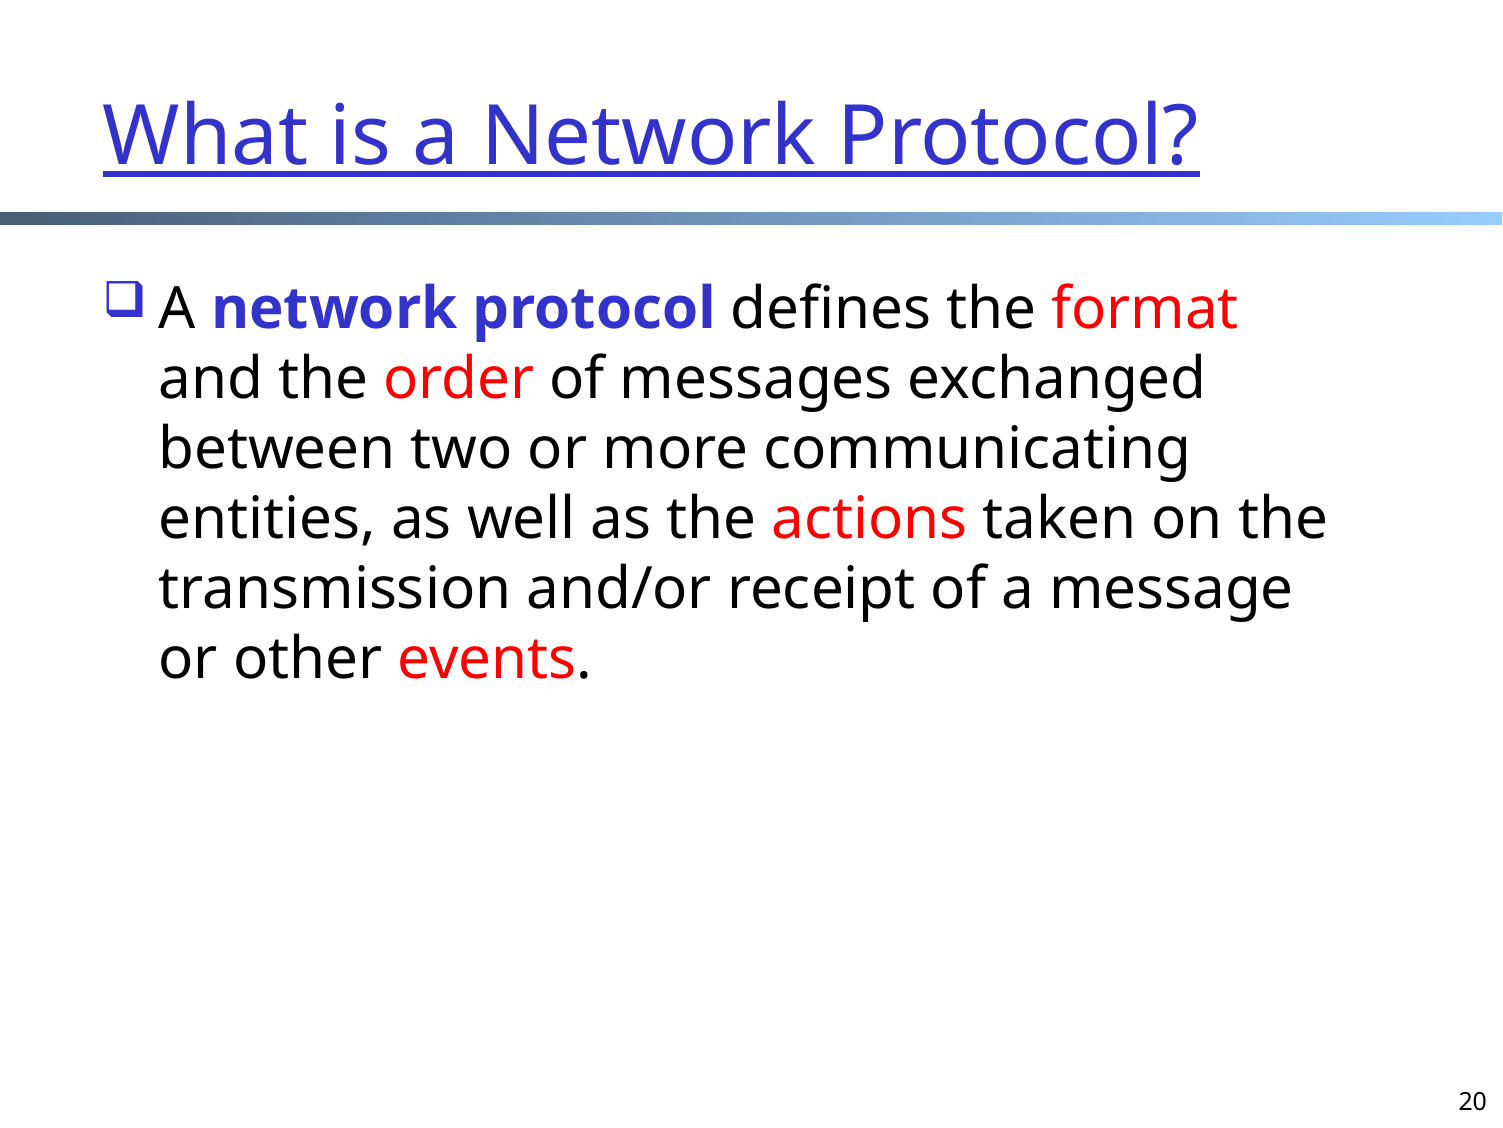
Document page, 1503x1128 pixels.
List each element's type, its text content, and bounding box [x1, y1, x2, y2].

list A network protocol defines the format and the order of messages exchanged between two or more communicating entities, as well as the actions taken on the transmission and/or receipt of a message or other events. [87, 263, 1365, 1027]
title What is a Network Protocol? [87, 37, 1365, 226]
slide_number 20 [1151, 1051, 1503, 1128]
